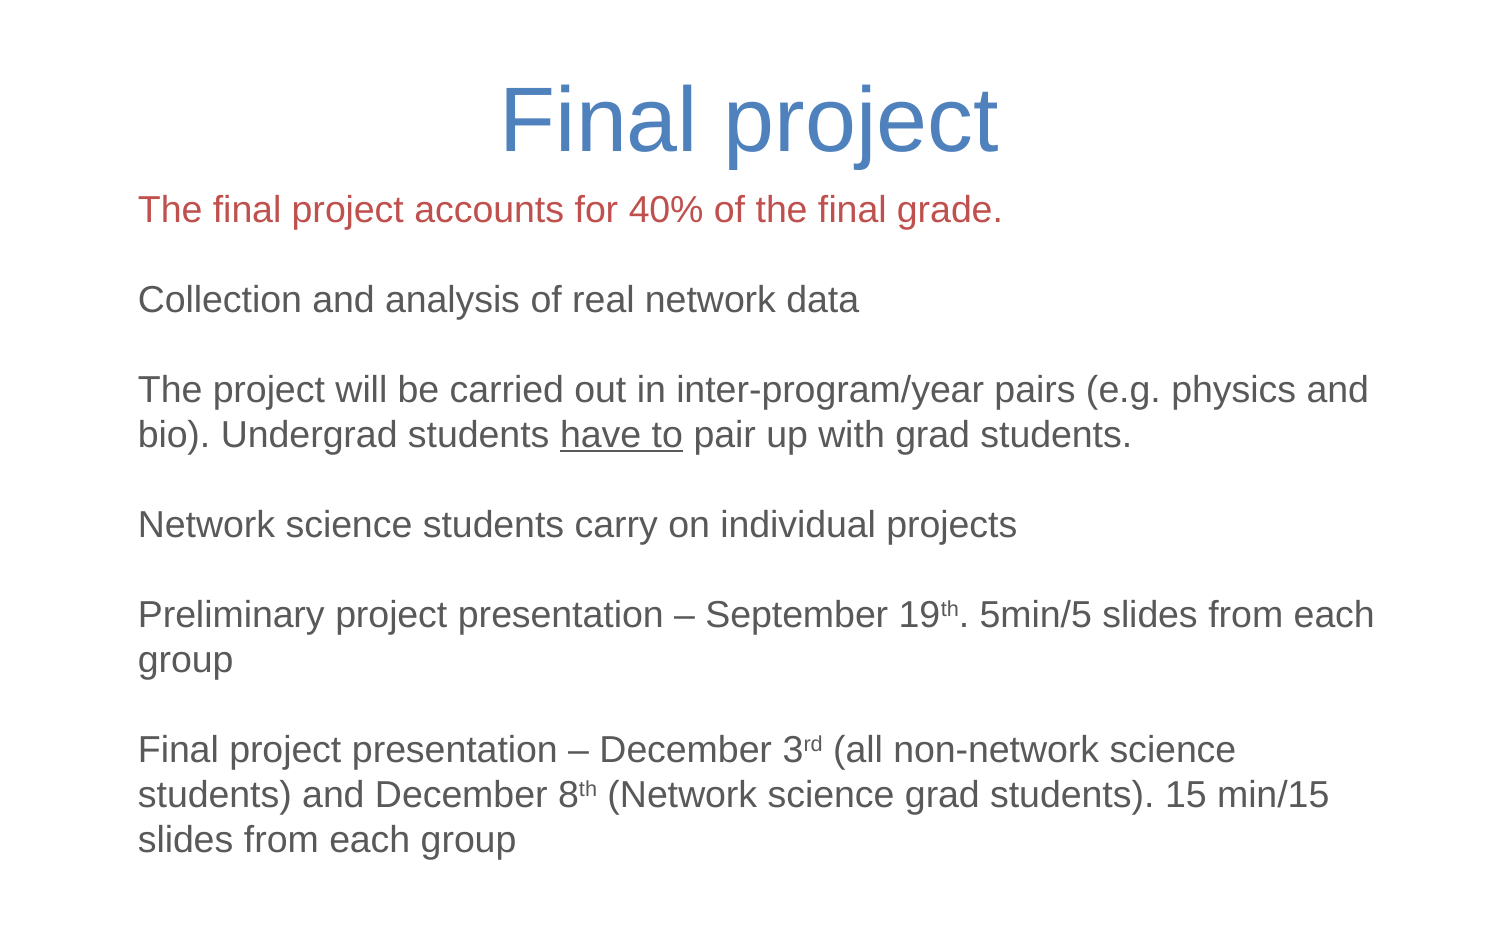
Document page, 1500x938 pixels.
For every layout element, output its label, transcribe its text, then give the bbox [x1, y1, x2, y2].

title Final project [74, 42, 1425, 189]
text_box The final project accounts for 40% of the final grade. Collection and analysis of real network data The project will be carried out in inter-program/year pairs (e.g. physics and bio). Undergrad students have to pair up with grad students. Network science students carry on individual projects Preliminary project presentation – September 19th. 5min/5 slides from each group Final project presentation – December 3rd (all non-network science students) and December 8th (Network science grad students). 15 min/15 slides from each group [123, 178, 1415, 938]
